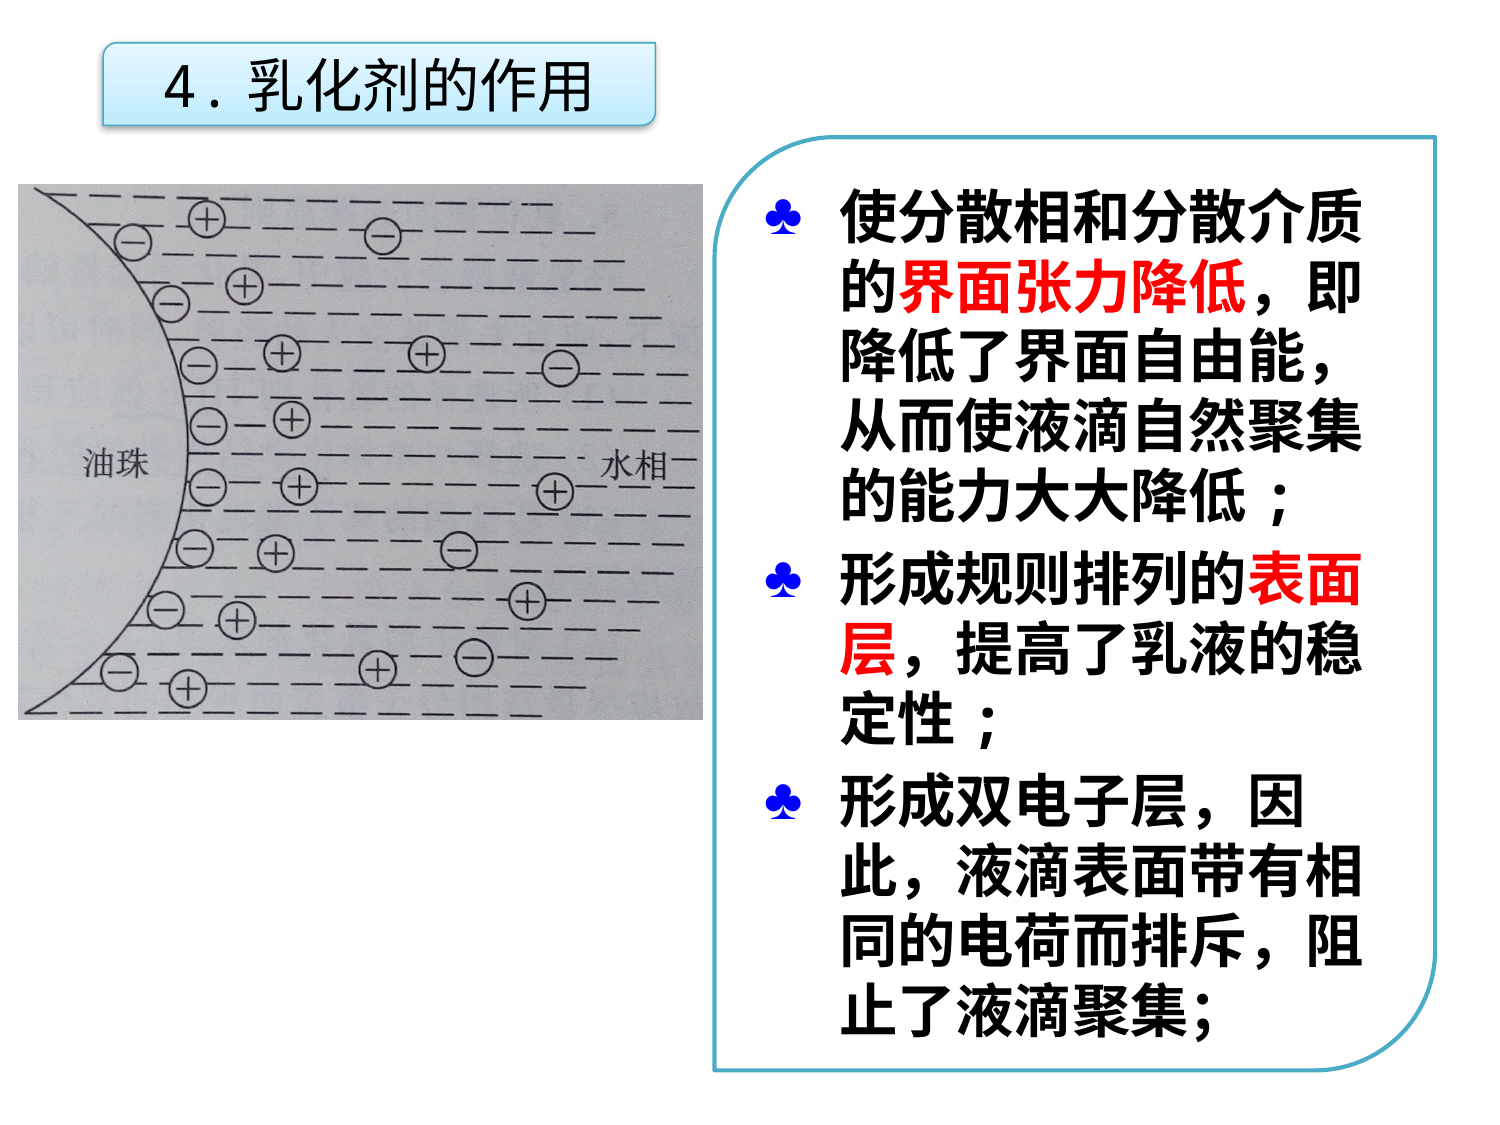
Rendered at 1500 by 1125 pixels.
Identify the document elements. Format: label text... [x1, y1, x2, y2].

text_box 使分散相和分散介质的界面张力降低，即降低了界面自由能，从而使液滴自然聚集的能力大大降低; 形成规则排列的表面层，提高了乳液的稳定性; 形成双电子层，因此，液滴表面带有相同的电荷而排斥，阻止了液滴聚集； [712, 135, 1438, 1073]
text_box 4.乳化剂的作用 [102, 41, 657, 127]
picture [18, 184, 703, 720]
